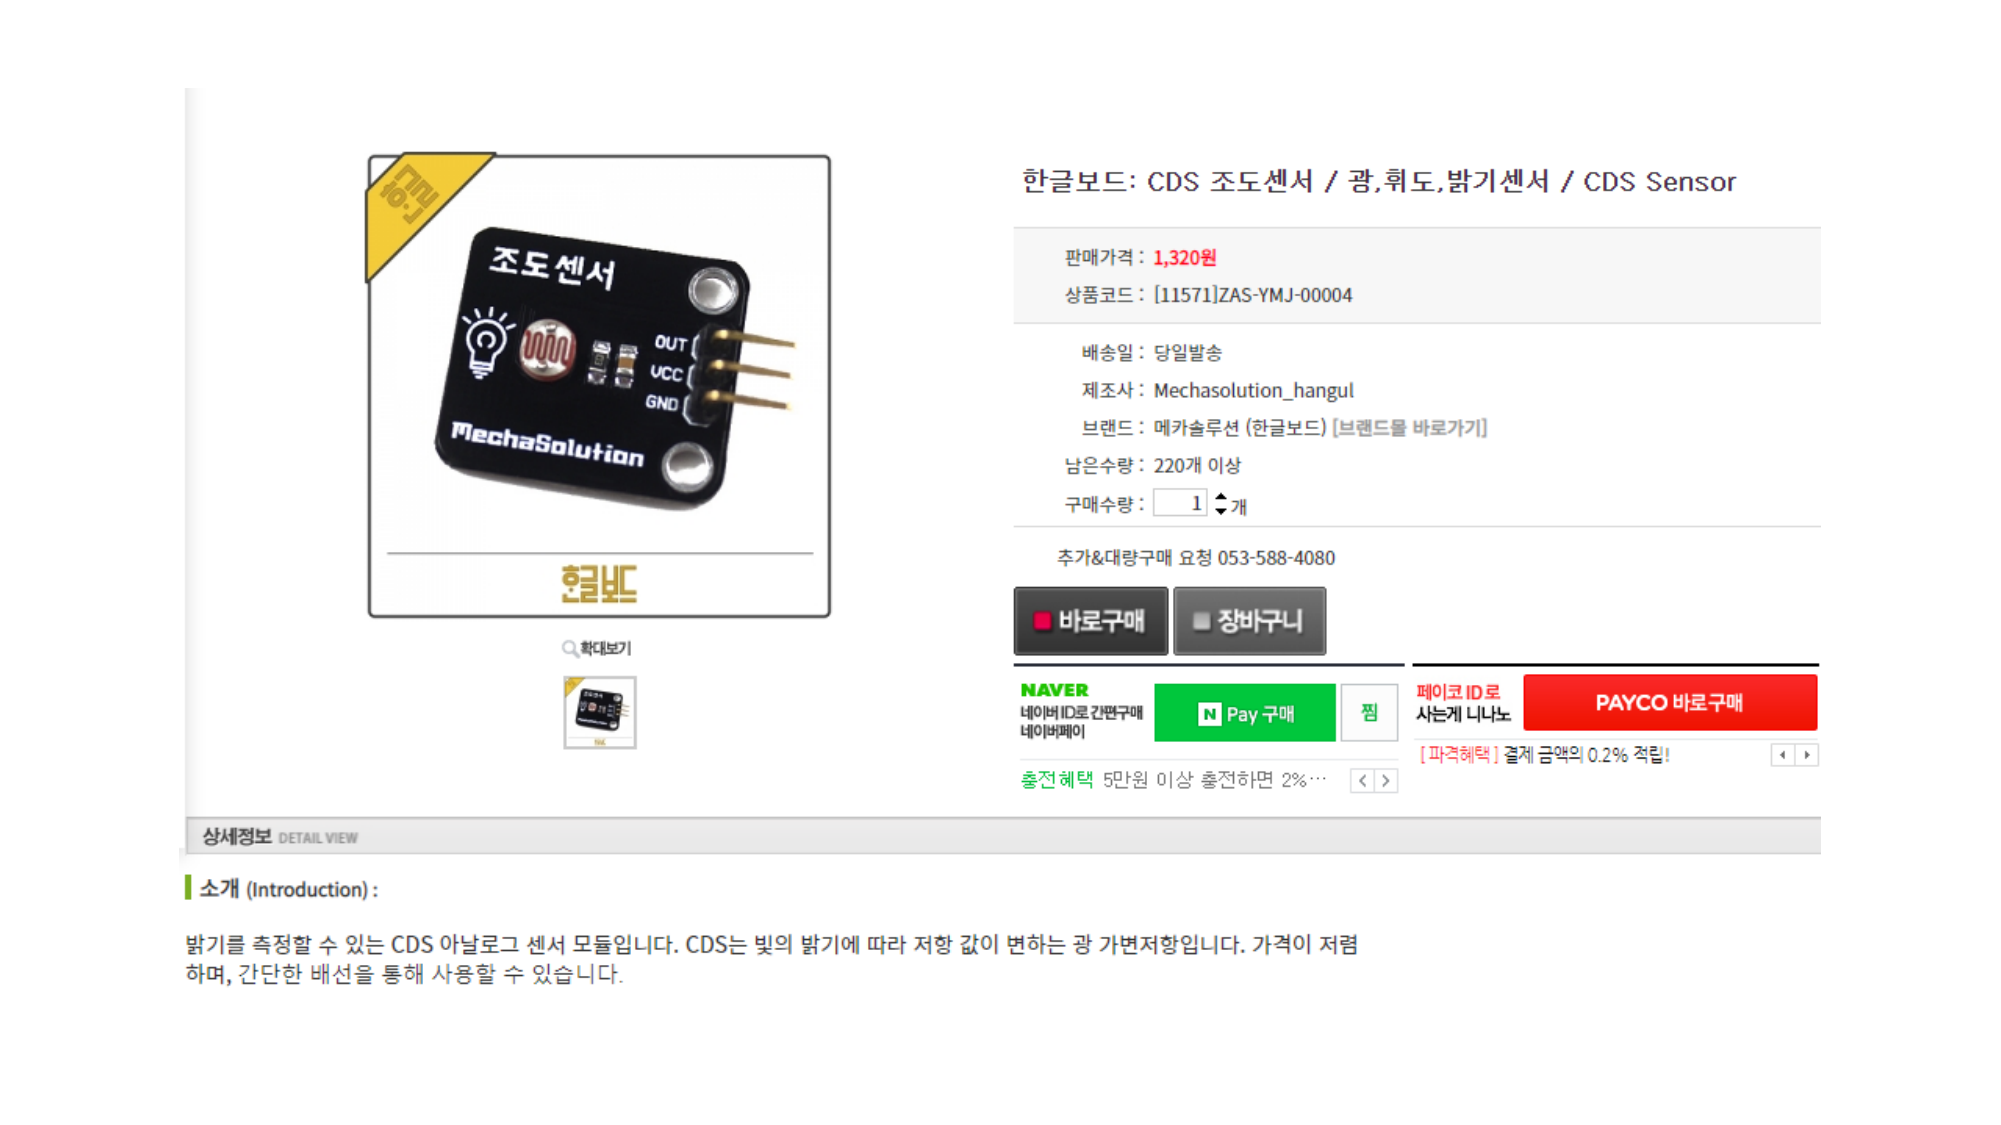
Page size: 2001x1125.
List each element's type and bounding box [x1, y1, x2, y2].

picture [179, 88, 1821, 1036]
